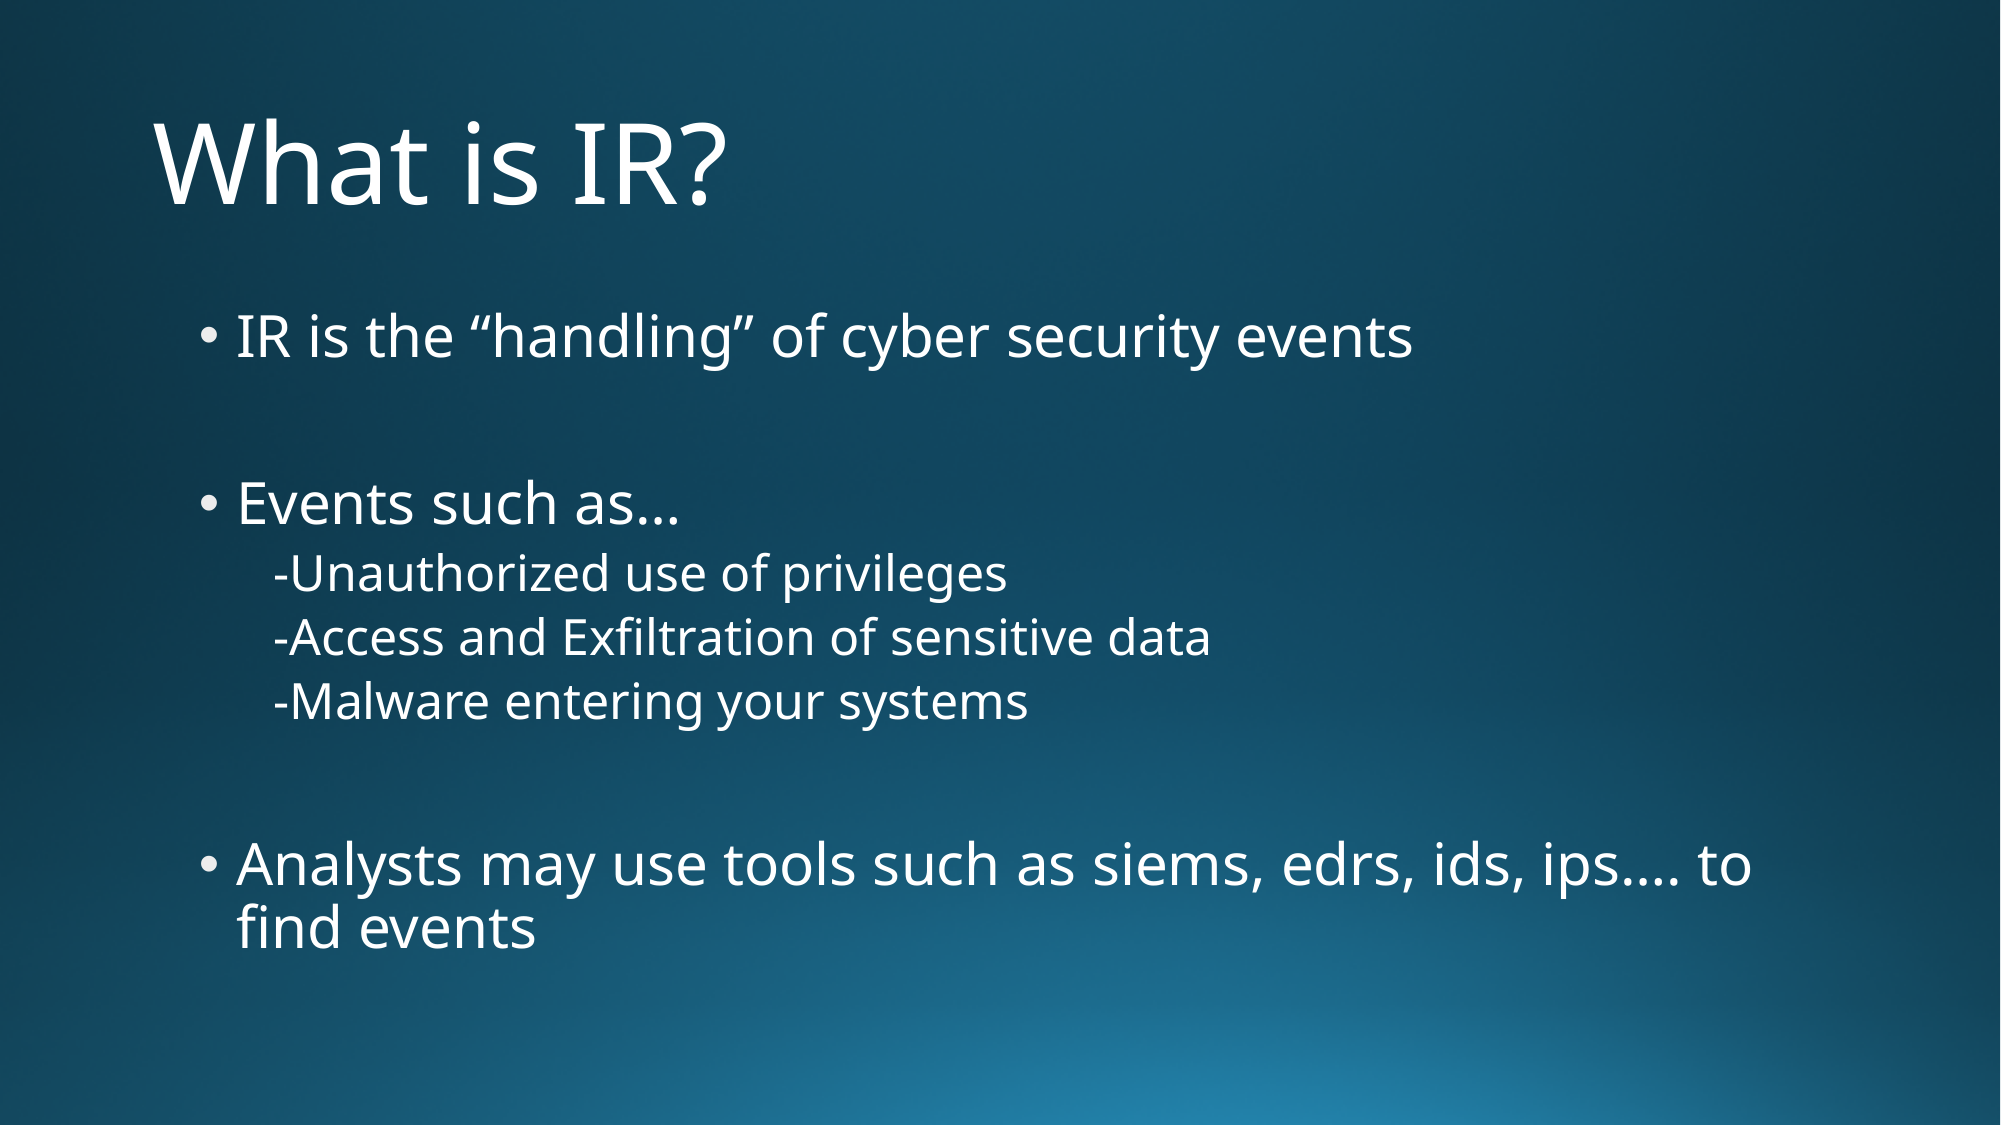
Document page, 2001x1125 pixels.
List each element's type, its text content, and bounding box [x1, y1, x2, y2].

list IR is the “handling” of cyber security events Events such as… -Unauthorized use of privileges -Access and Exfiltration of sensitive data -Malware entering your systems Analysts may use tools such as siems, edrs, ids, ips…. to find events [183, 299, 1863, 1014]
picture [0, 0, 2001, 1125]
title What is IR? [137, 59, 1863, 278]
